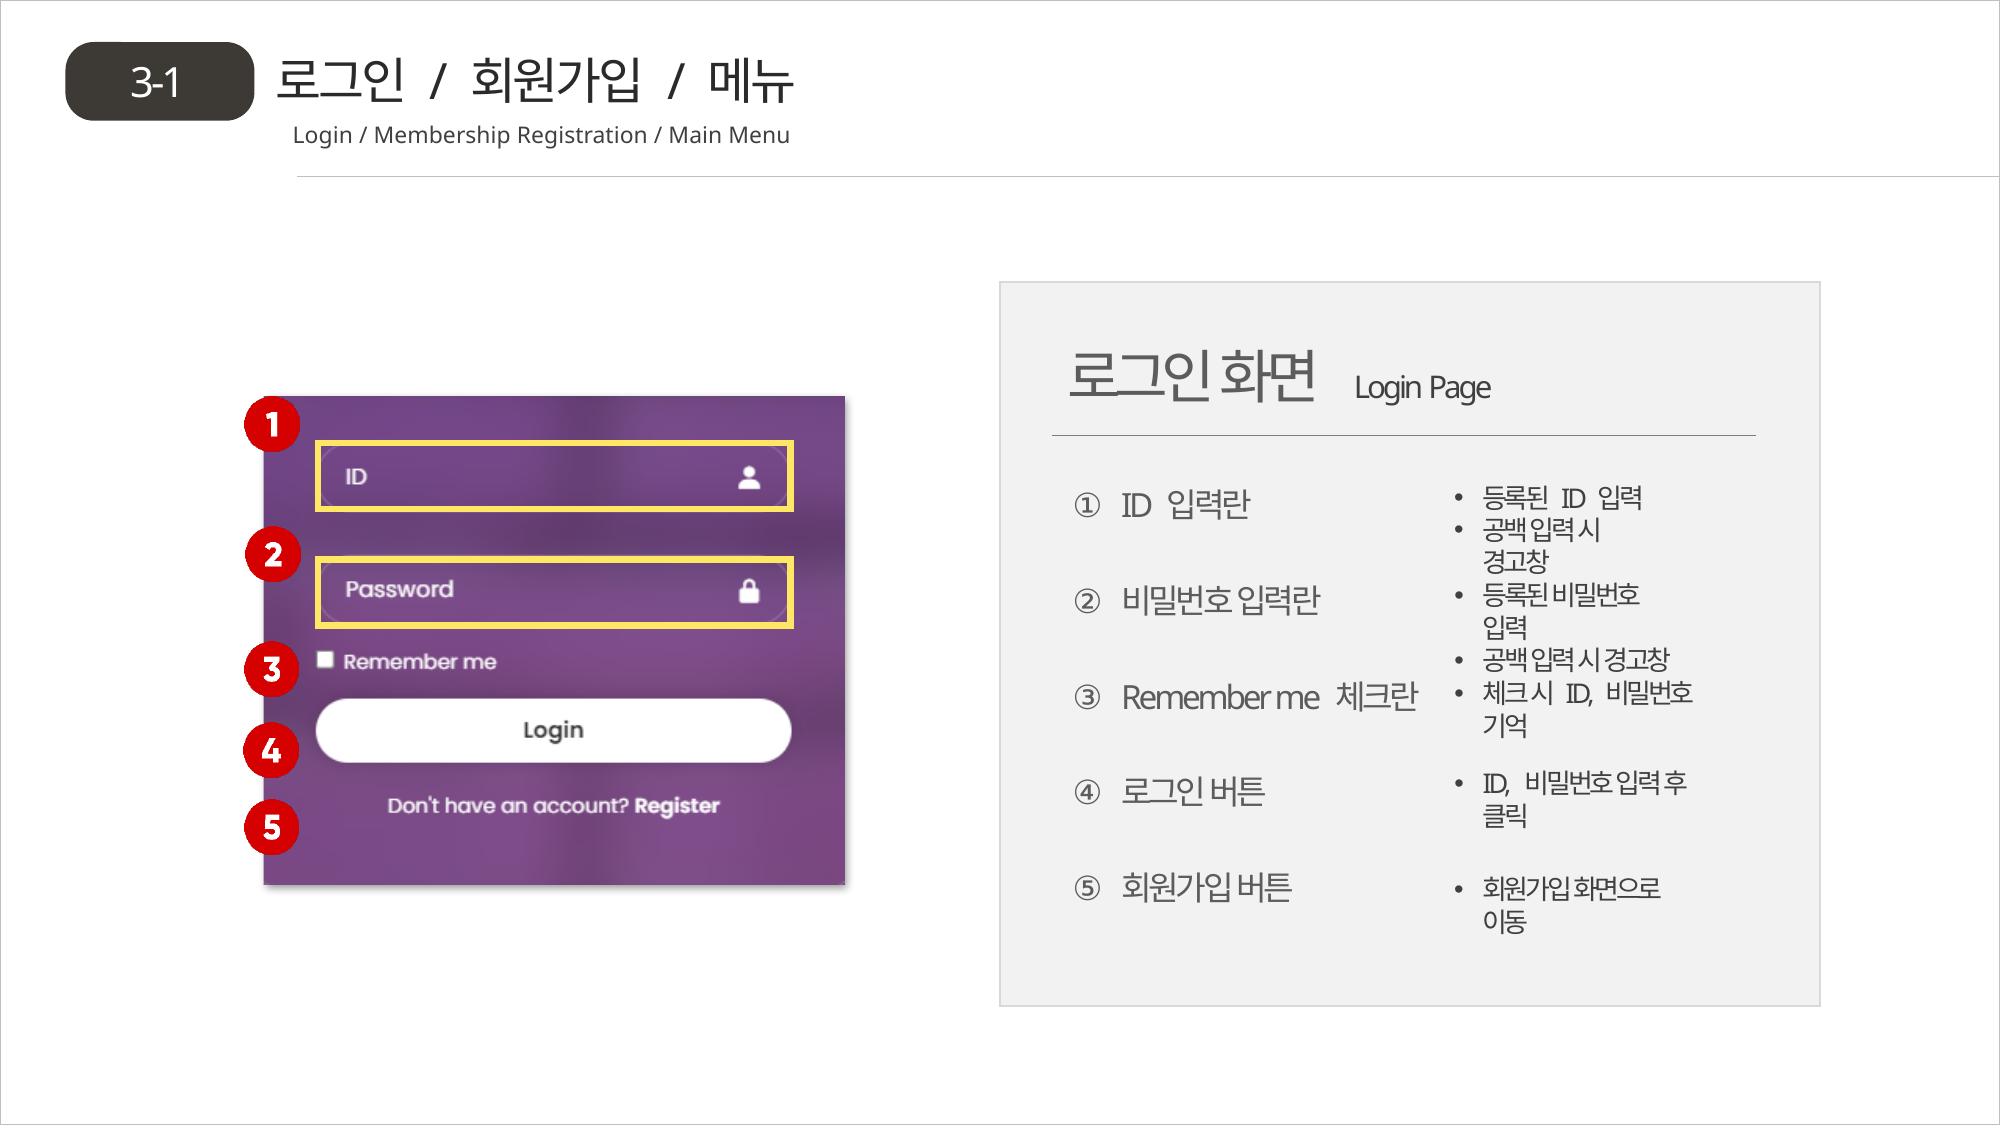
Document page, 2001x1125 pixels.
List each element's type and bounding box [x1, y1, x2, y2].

text_box [0, 0, 2000, 1125]
picture [243, 396, 845, 885]
